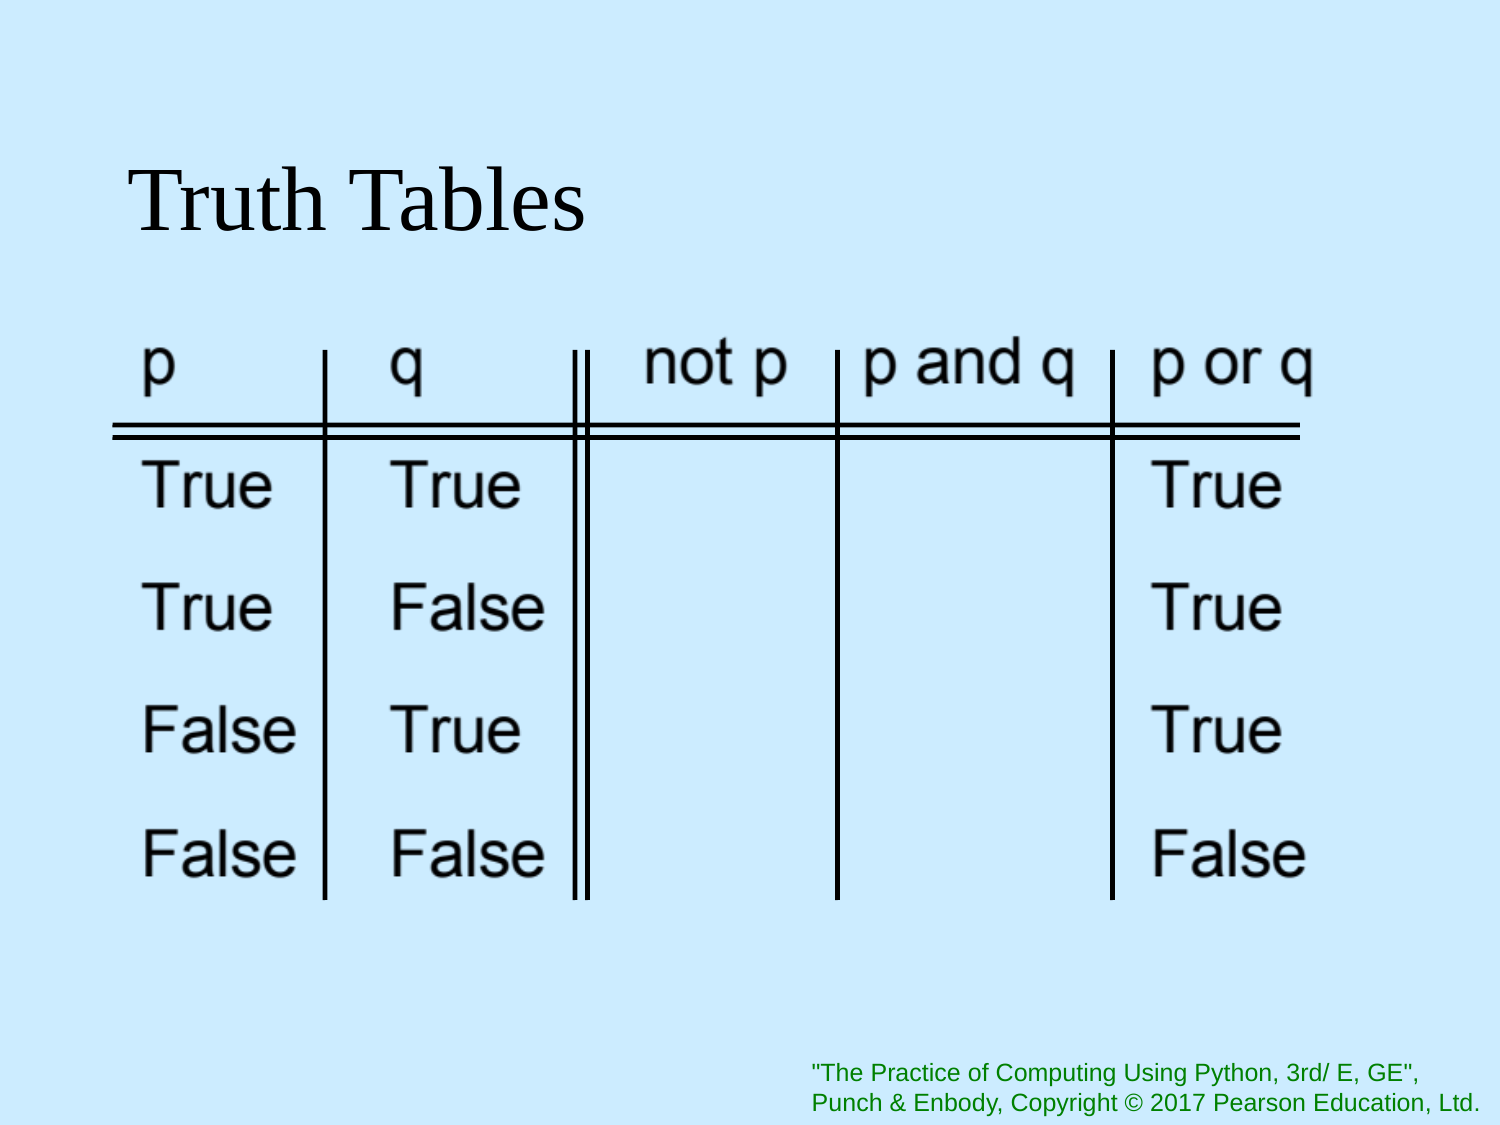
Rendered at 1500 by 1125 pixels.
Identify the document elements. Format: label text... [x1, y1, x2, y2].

text_box Truth Tables [112, 99, 1388, 288]
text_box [113, 325, 1381, 971]
